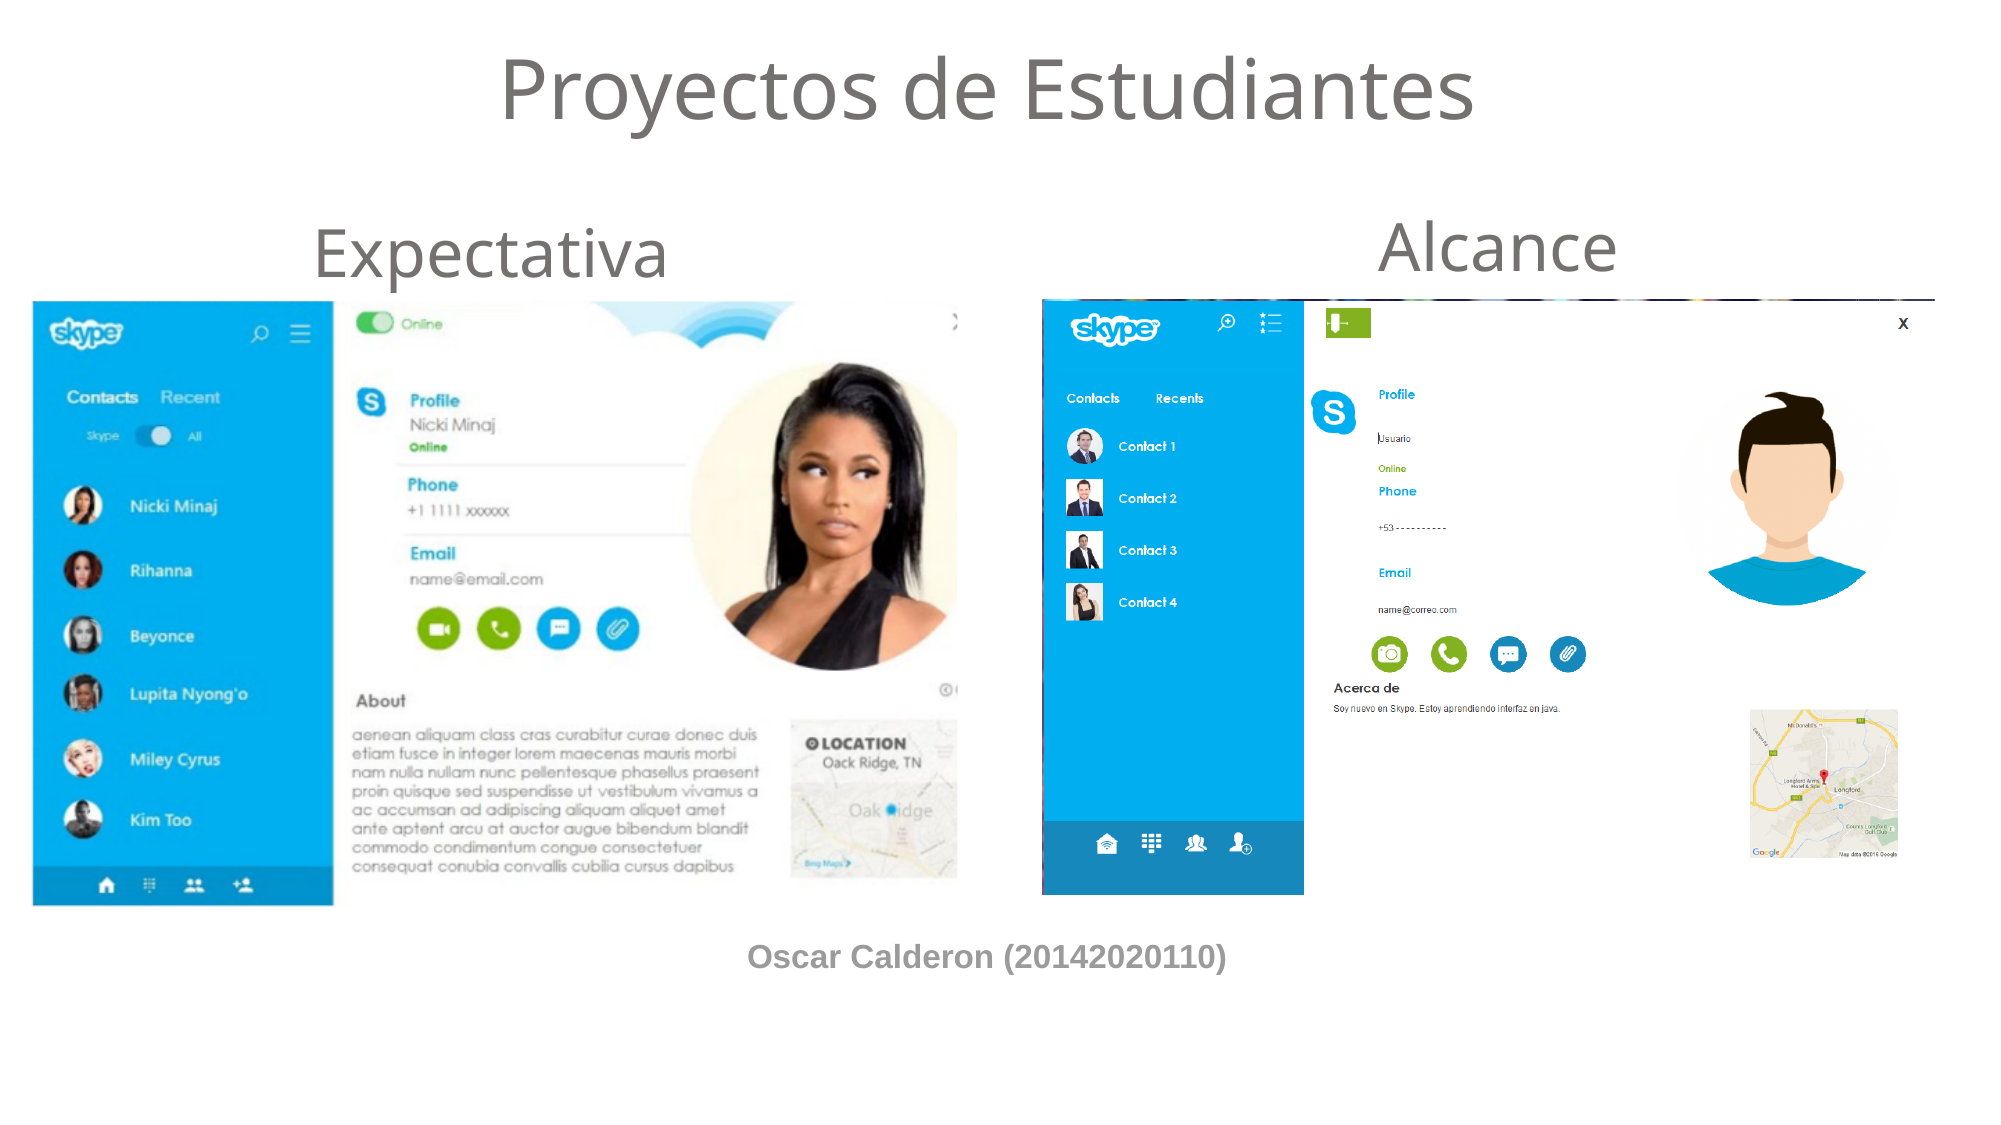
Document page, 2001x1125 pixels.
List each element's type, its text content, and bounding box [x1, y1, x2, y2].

picture [25, 293, 958, 918]
text_box Expectativa [142, 203, 841, 293]
text_box Proyectos de Estudiantes [343, 29, 1634, 144]
text_box Oscar Calderon (20142020110) [732, 927, 1244, 983]
text_box Alcance [1150, 197, 1849, 293]
picture [1042, 299, 1935, 895]
